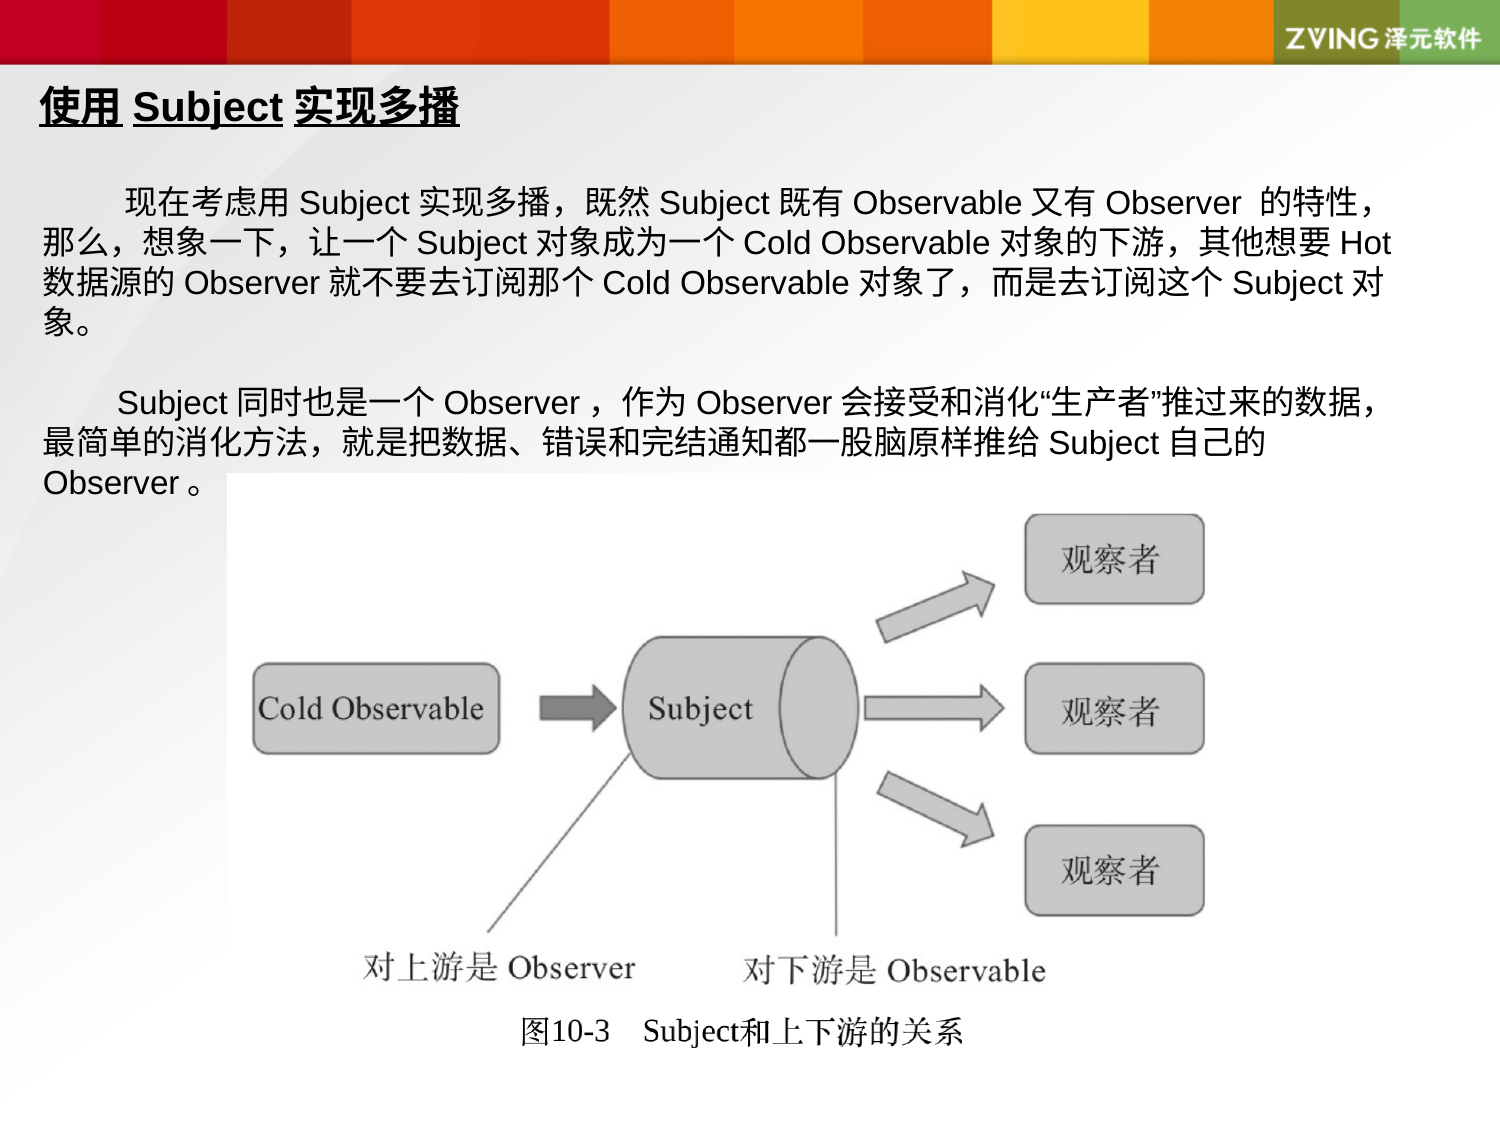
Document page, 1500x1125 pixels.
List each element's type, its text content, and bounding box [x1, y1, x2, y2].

text_box 现在考虑⽤Subject实现多播，既然Subject既有Observable又有Observer 的特性，那么，想象⼀下，让⼀个Subject对象成为⼀个Cold Observable对象的下游，其他想要Hot数据源的Observer就不要去订阅那个Cold Observable对象了，⽽是去订阅这个Subject对象。 Subject同时也是⼀个Observer，作为Observer会接受和消化“⽣产者”推过来的数据，最简单的消化⽅法，就是把数据、错误和完结通知都⼀股脑原样推给Subject⾃⼰的Observer。 [42, 181, 1416, 501]
text_box 使用Subject实现多播 [39, 80, 461, 131]
picture [0, 0, 1500, 1125]
